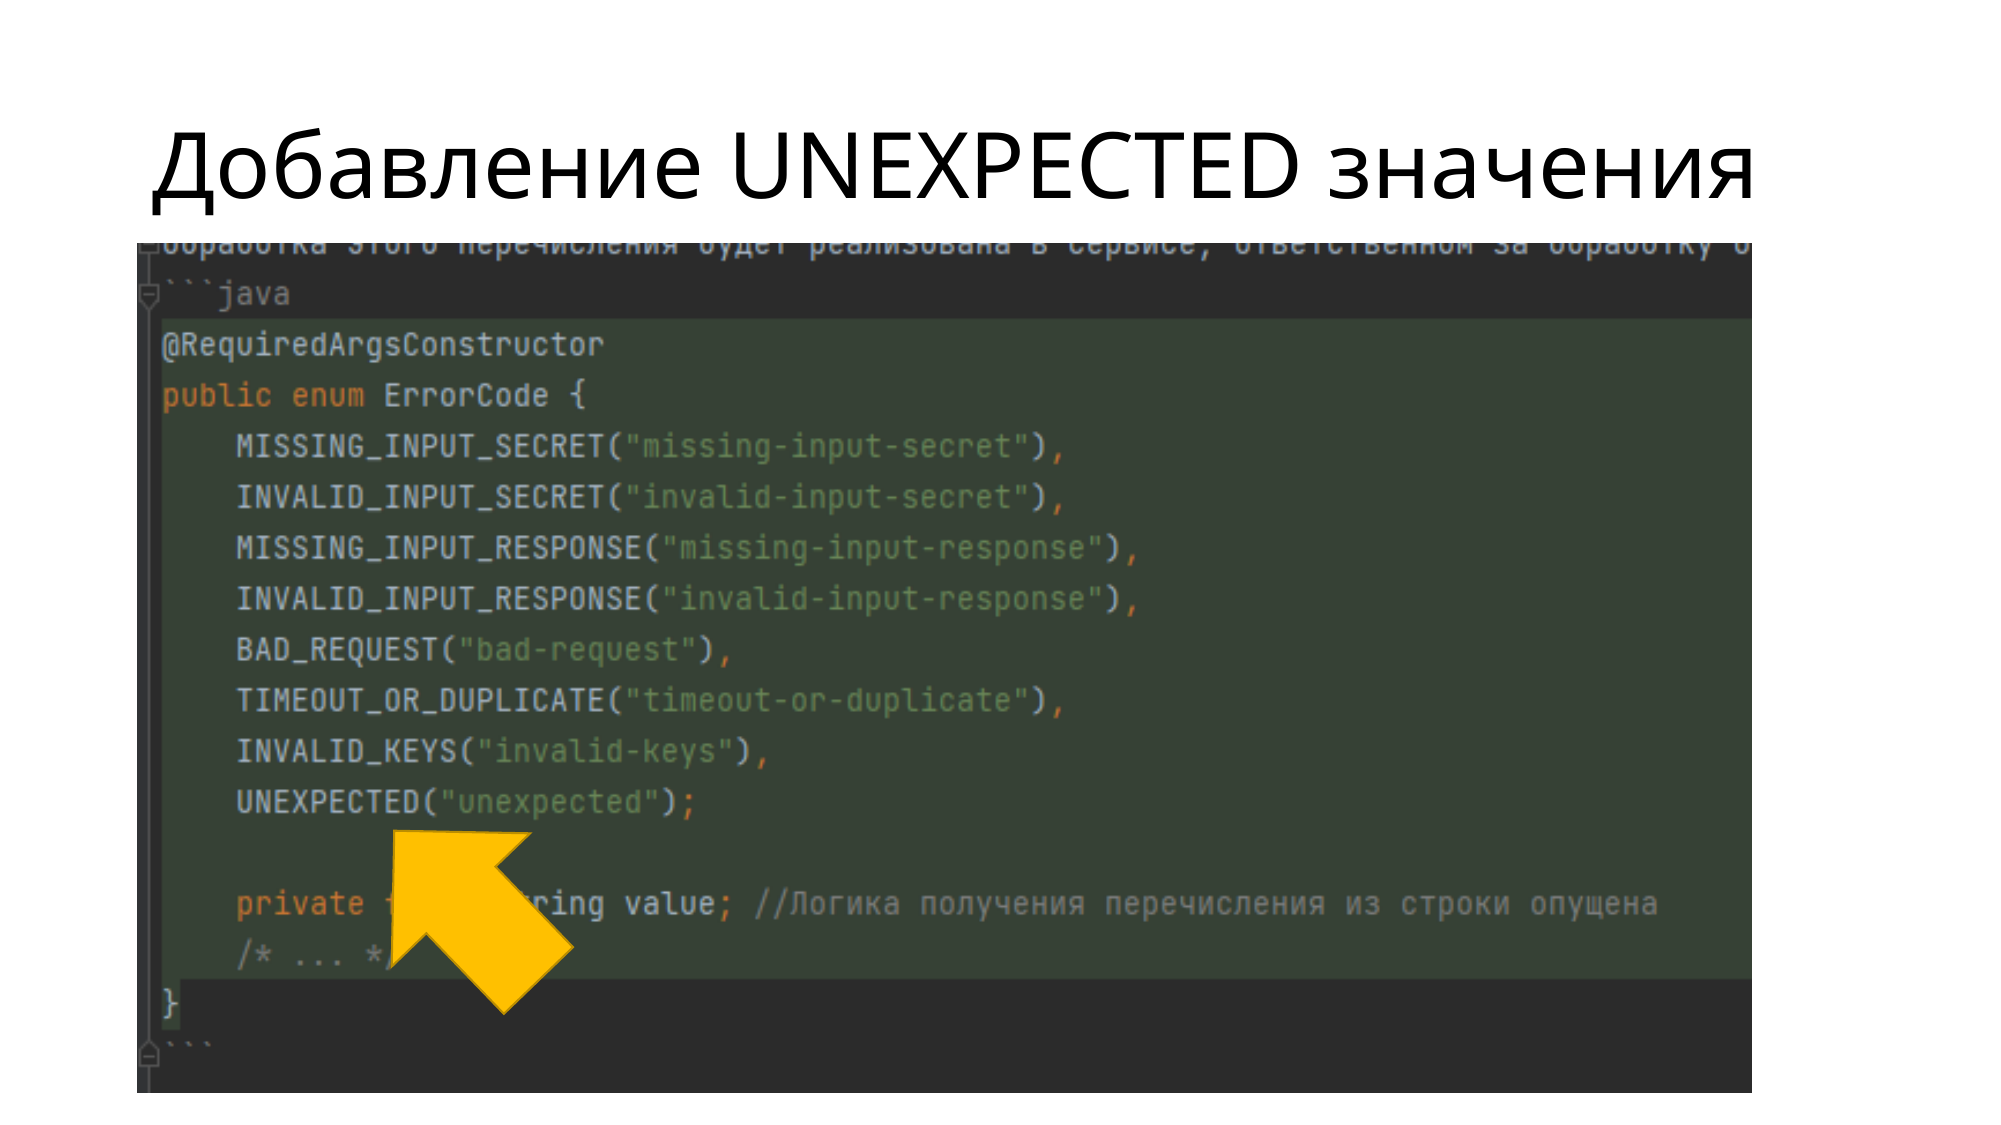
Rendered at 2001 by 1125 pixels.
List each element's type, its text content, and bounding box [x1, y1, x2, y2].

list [137, 243, 1752, 1093]
title Добавление UNEXPECTED значения [137, 59, 1863, 278]
